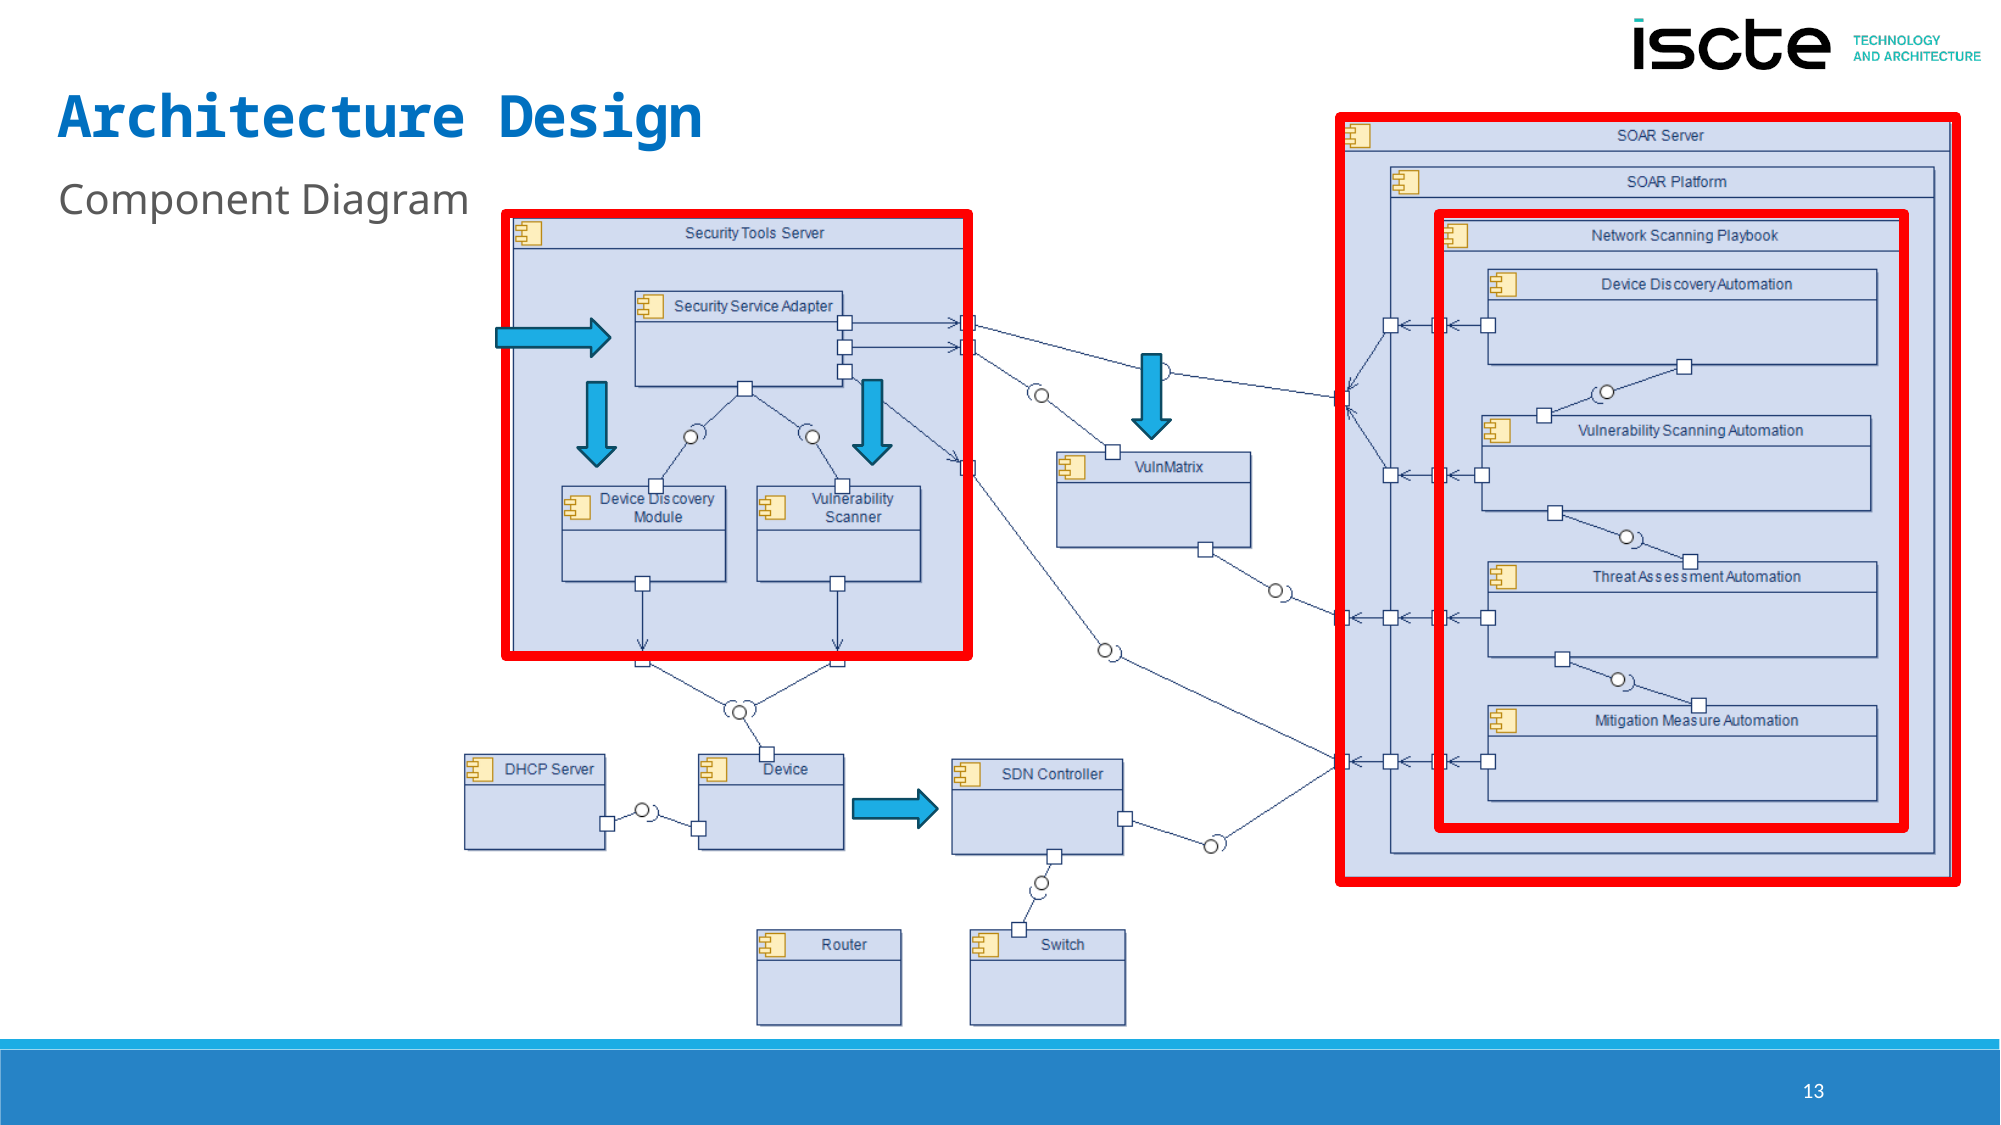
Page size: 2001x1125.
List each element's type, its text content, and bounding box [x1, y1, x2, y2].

picture [452, 108, 1964, 1040]
title Architecture Design [42, 51, 1621, 157]
text_box Component Diagram [43, 165, 450, 230]
slide_number 13 [1624, 1059, 1840, 1120]
picture [1614, 0, 2000, 97]
